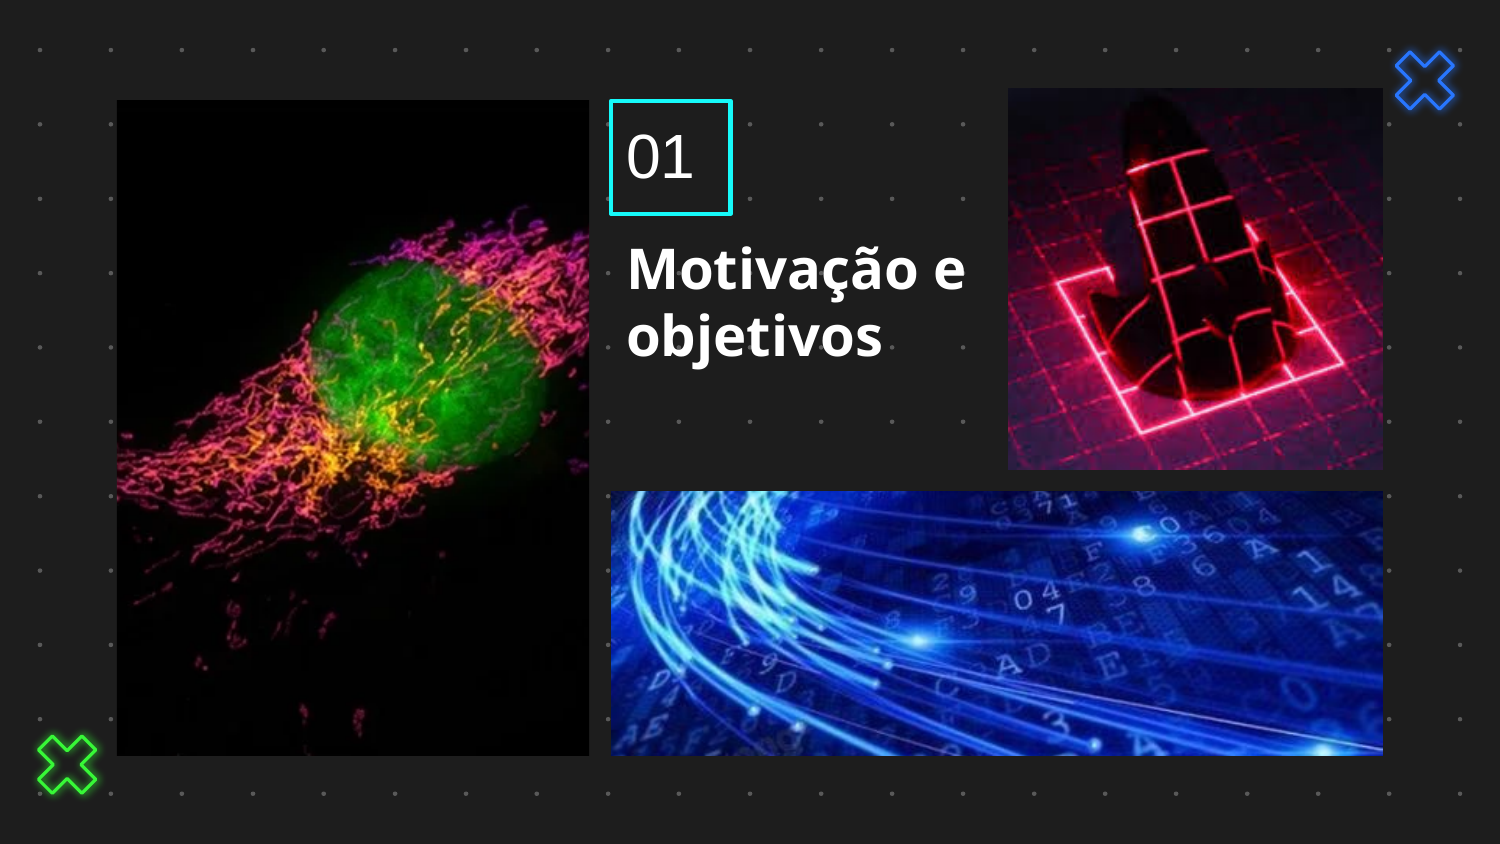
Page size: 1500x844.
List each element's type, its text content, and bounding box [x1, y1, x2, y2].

picture [116, 100, 590, 756]
text_box 01 [609, 99, 733, 216]
picture [610, 490, 1384, 756]
picture [1007, 88, 1384, 470]
title Motivação e objetivos [611, 214, 986, 383]
